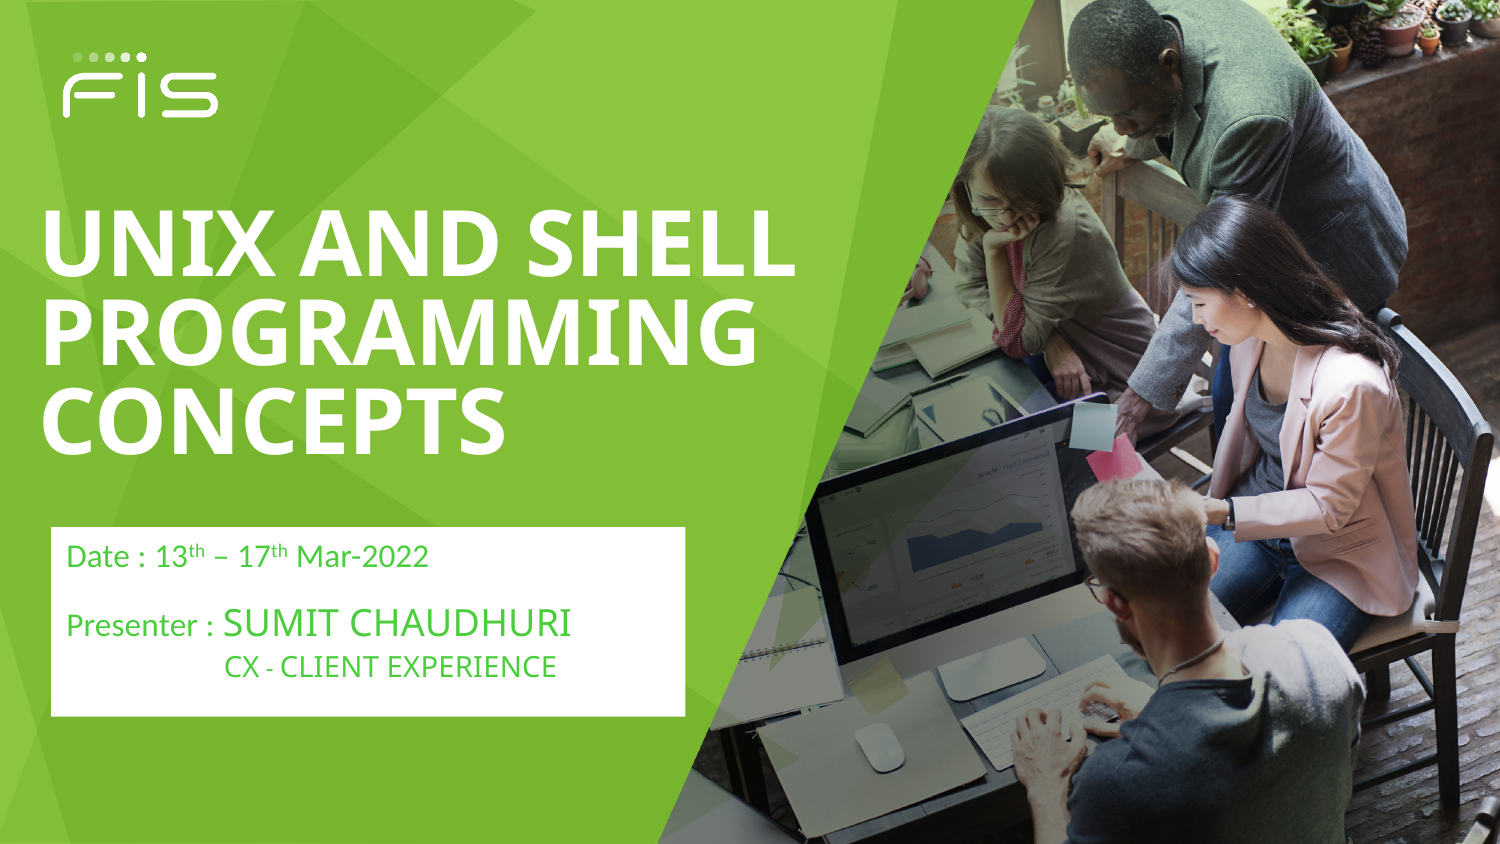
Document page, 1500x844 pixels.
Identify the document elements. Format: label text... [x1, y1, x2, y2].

picture [0, 0, 1500, 844]
list Date : 13th – 17th Mar-2022 Presenter : SUMIT CHAUDHURI CX - CLIENT EXPERIENCE [51, 527, 686, 717]
title UNIX and Shell Programming concepts [23, 180, 921, 480]
